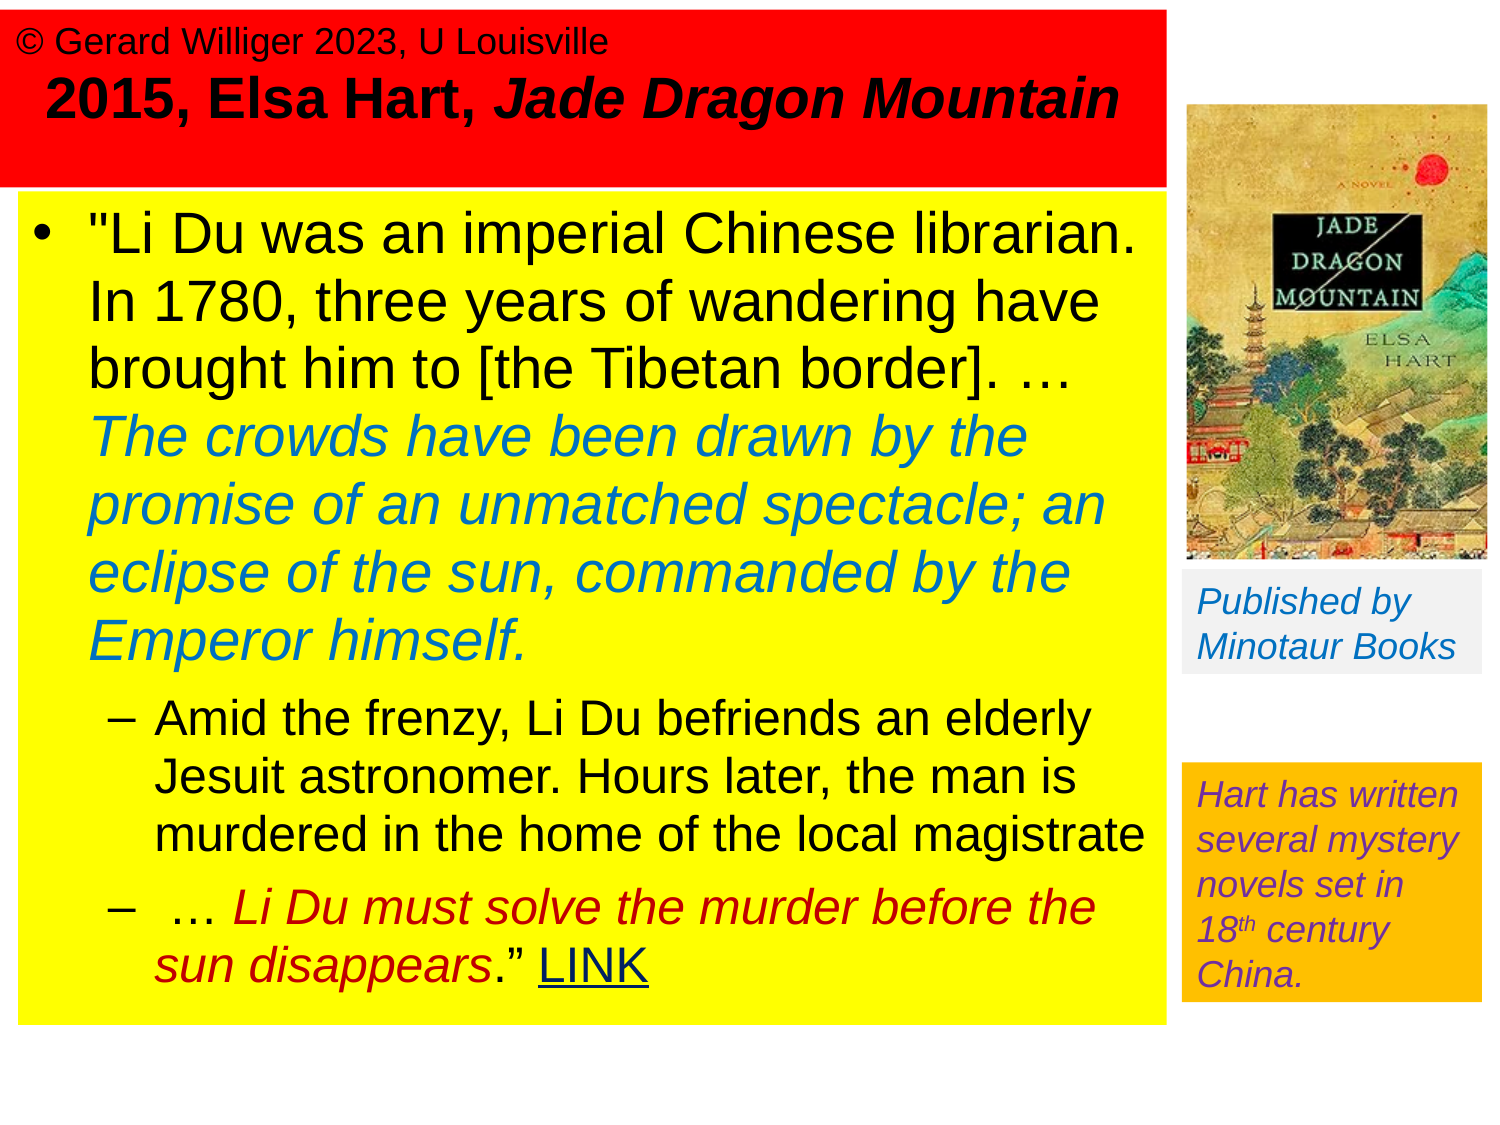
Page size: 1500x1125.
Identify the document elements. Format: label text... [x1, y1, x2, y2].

picture [1181, 93, 1495, 567]
text_box Hart has written several mystery novels set in 18th century China. [1181, 762, 1482, 1003]
title 2015, Elsa Hart, Jade Dragon Mountain [0, 9, 1167, 188]
text_box Published by Minotaur Books [1181, 574, 1482, 674]
list "Li Du was an imperial Chinese librarian. In 1780, three years of wandering have brought him to [the Tibetan border]. … The crowds have been drawn by the promise of an unmatched spectacle; an eclipse of the sun, commanded by the Emperor himself. Amid the frenzy, Li Du befriends an elderly Jesuit astronomer. Hours later, the man is murdered in the home of the local magistrate … Li Du must solve the murder before the sun disappears.” LINK [18, 191, 1167, 1025]
text_box © Gerard Williger 2023, U Louisville [1, 9, 639, 70]
